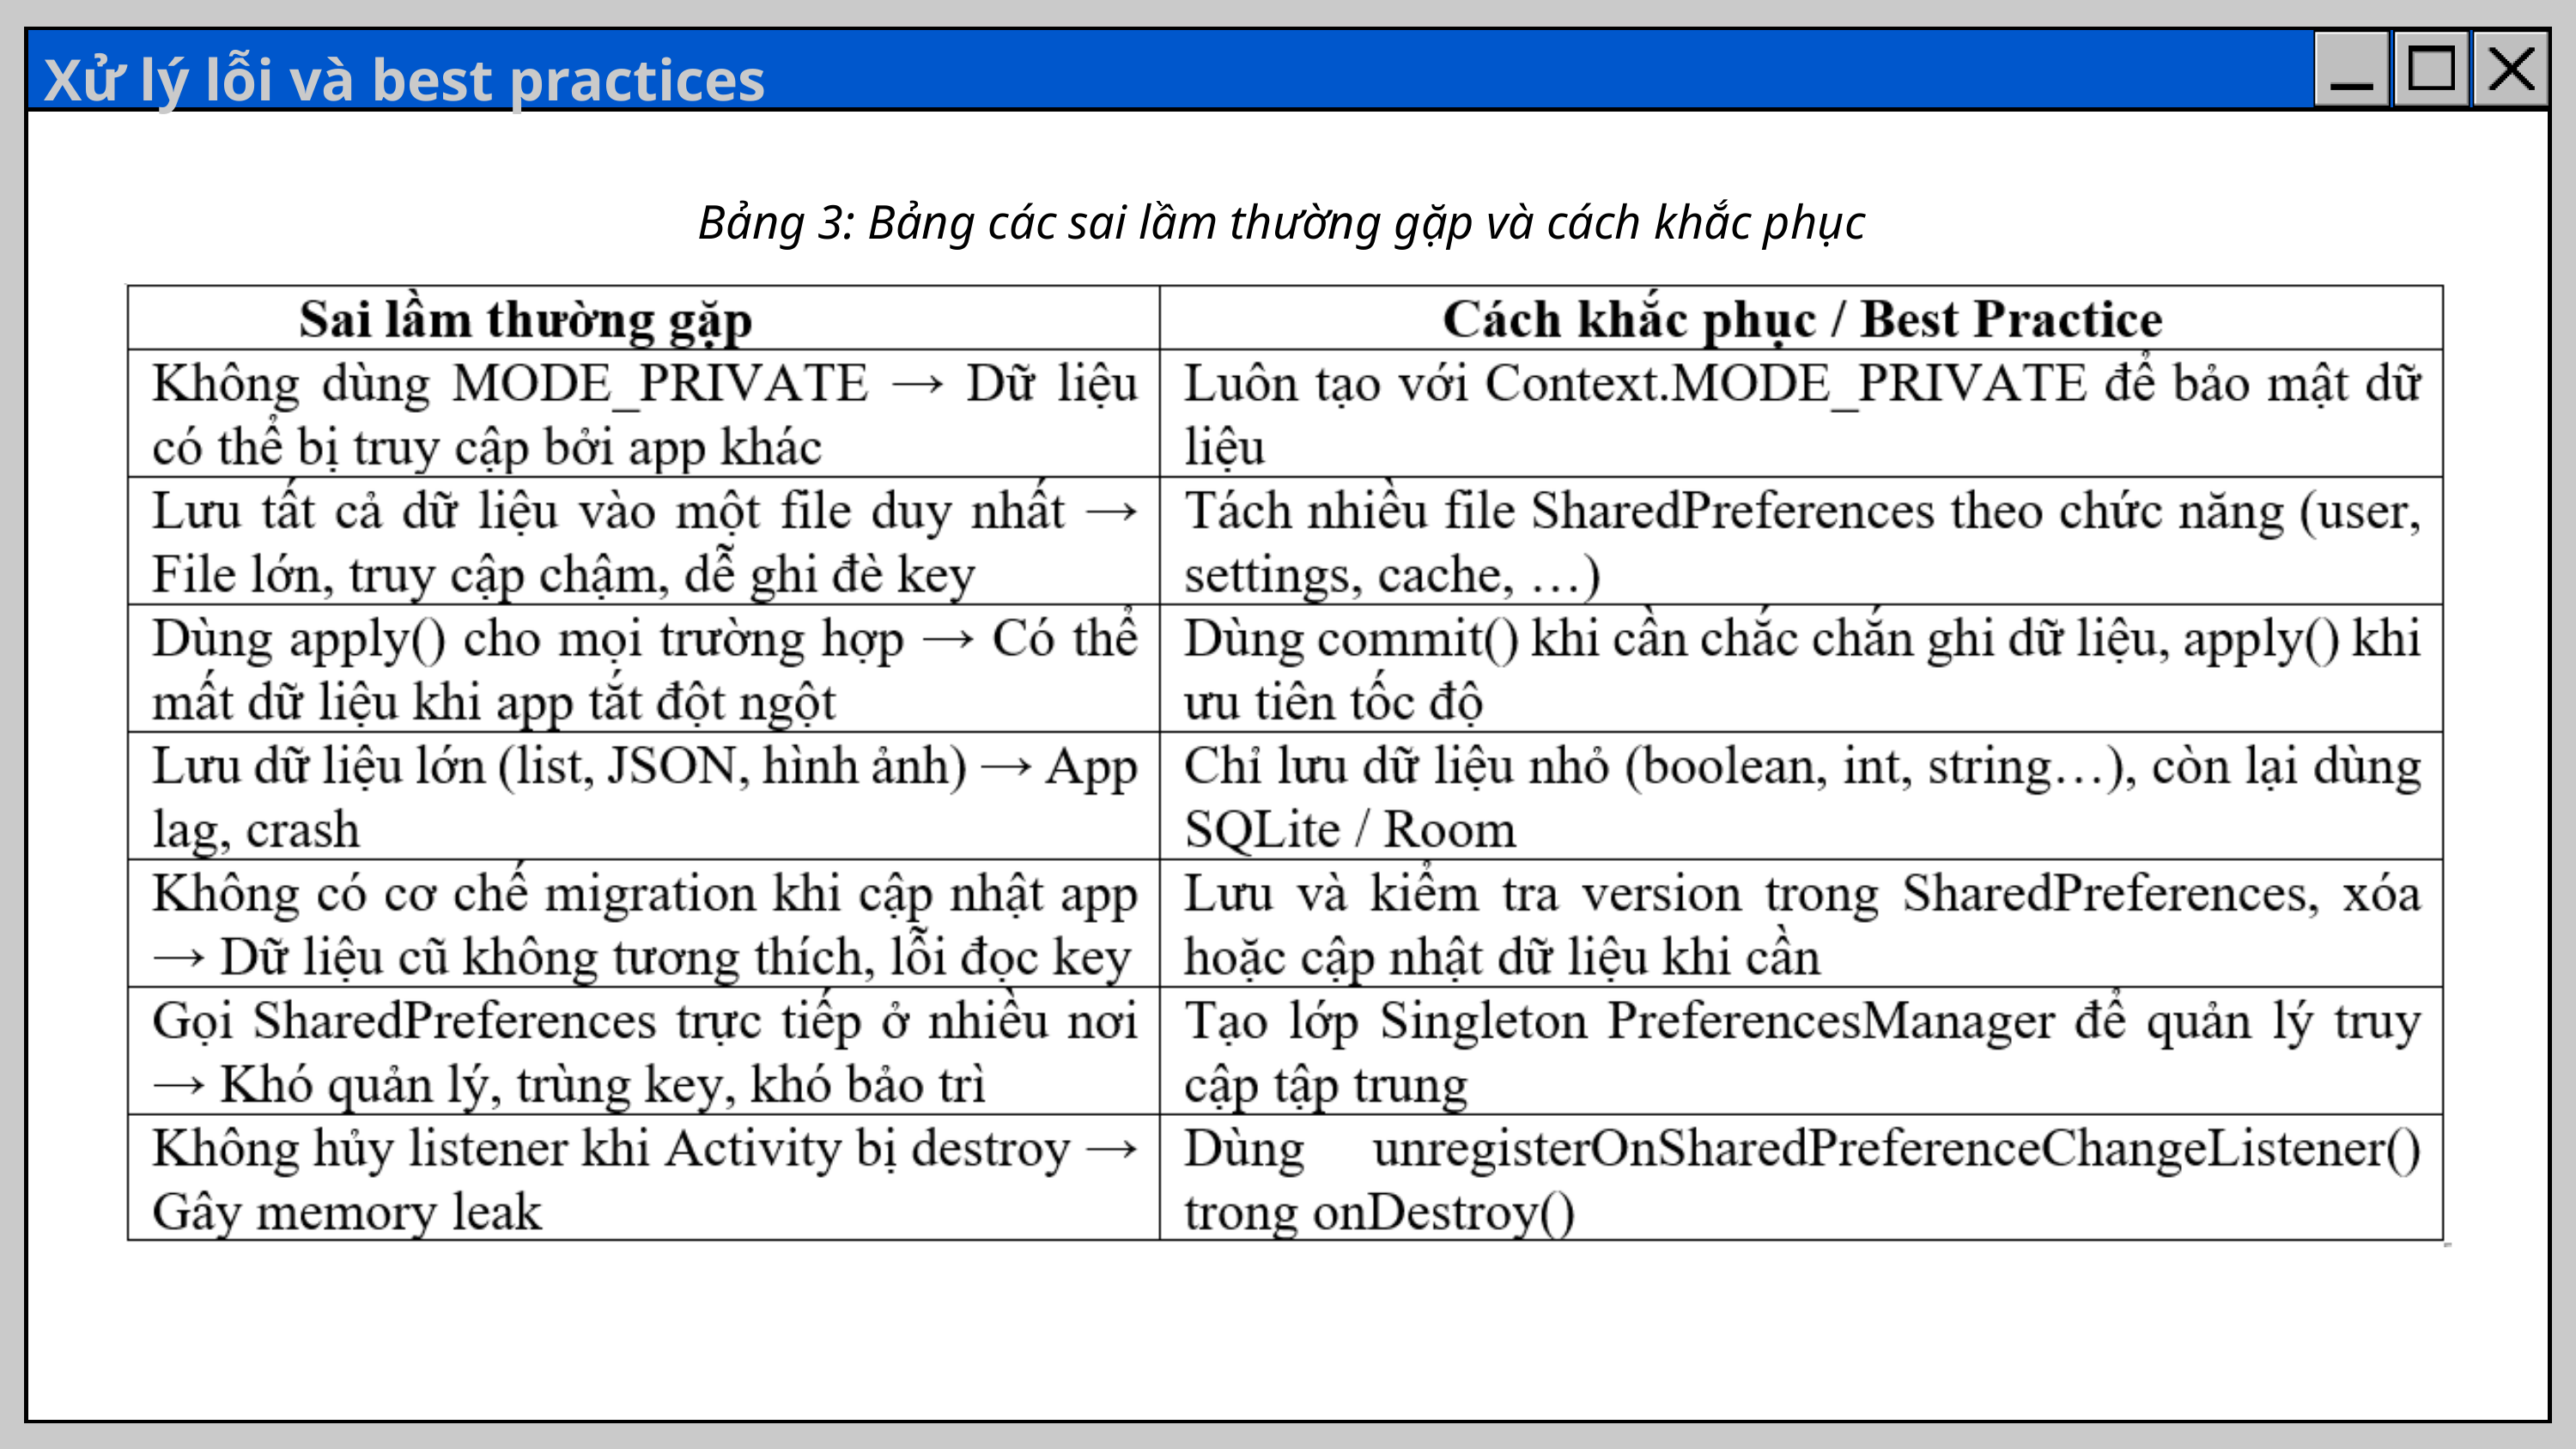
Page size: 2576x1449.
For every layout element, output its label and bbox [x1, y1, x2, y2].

text_box [26, 108, 2550, 1422]
text_box [26, 27, 2550, 108]
